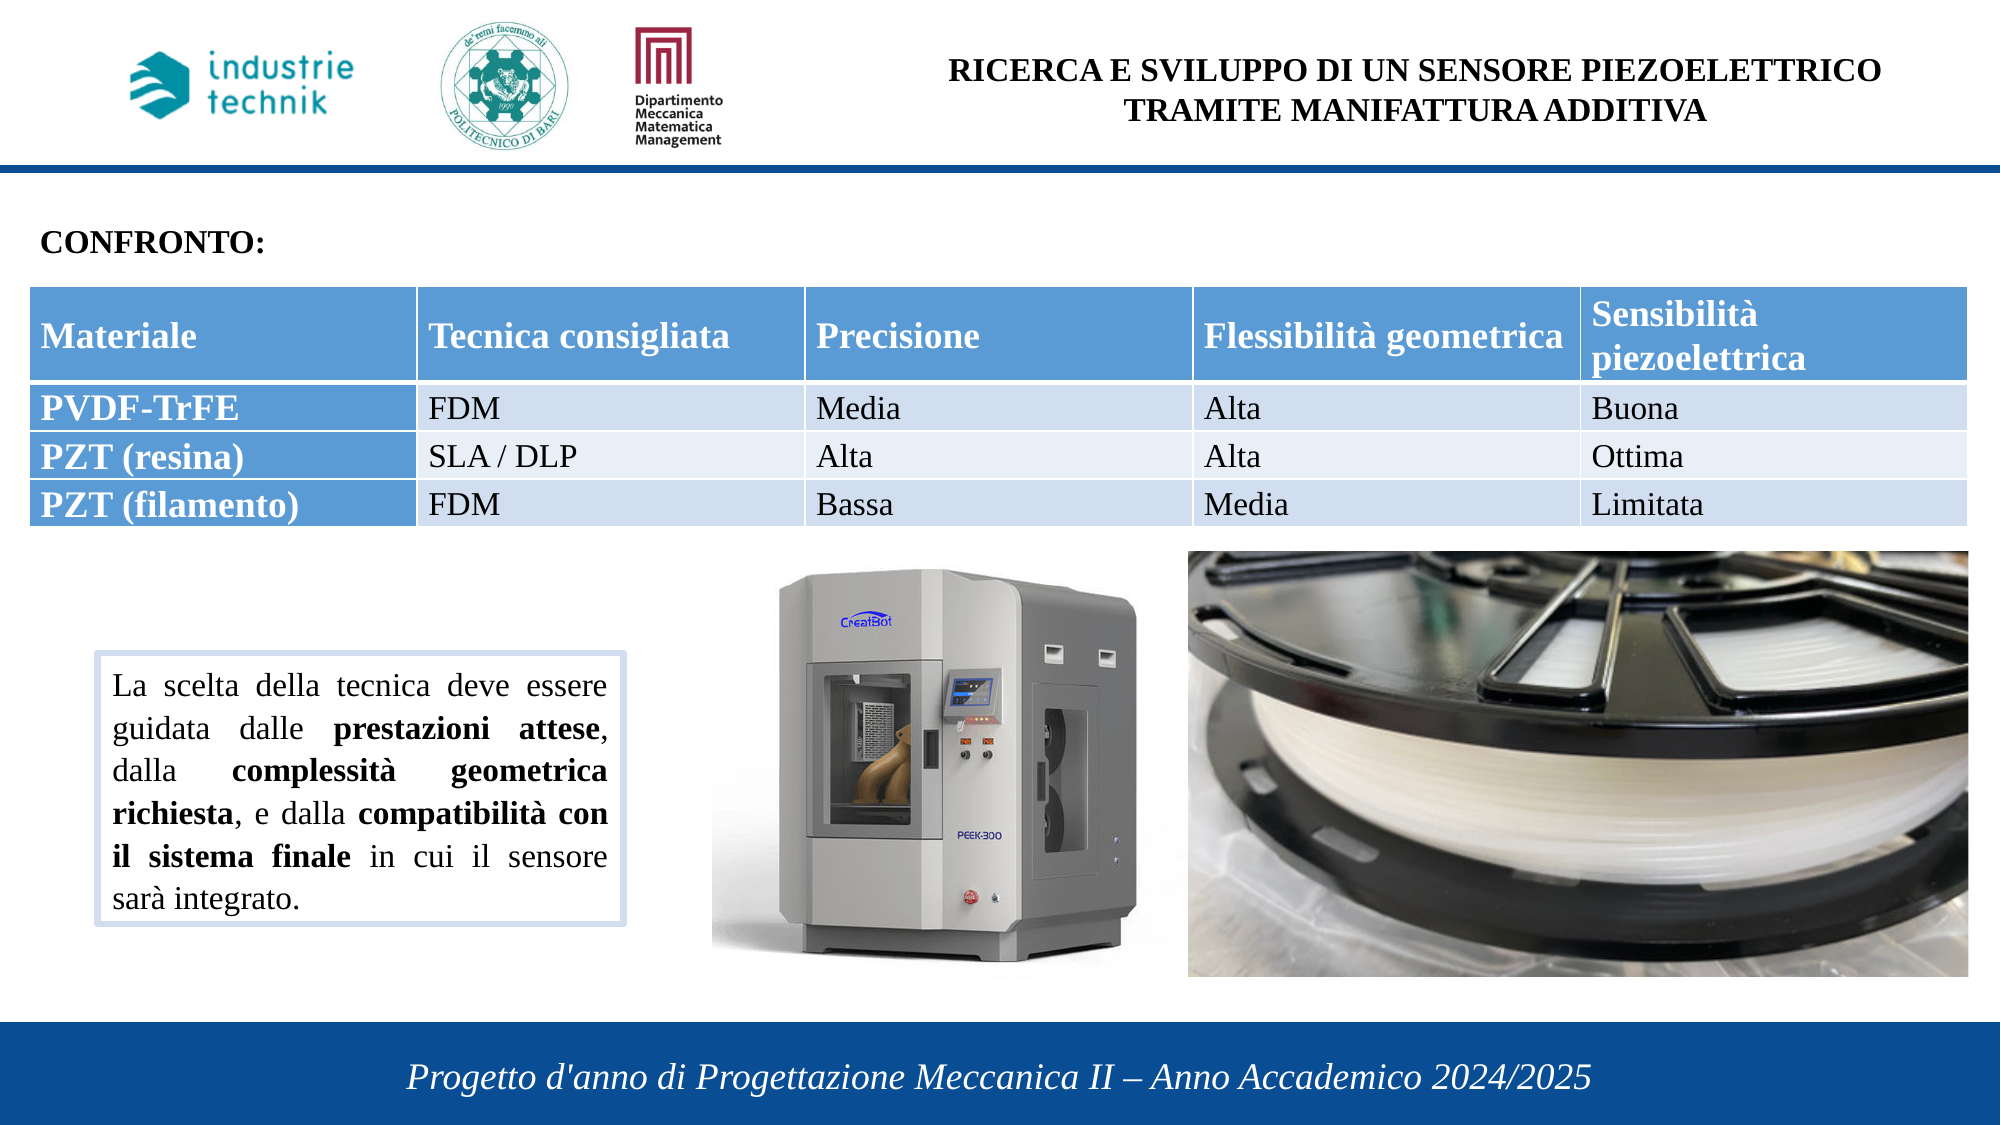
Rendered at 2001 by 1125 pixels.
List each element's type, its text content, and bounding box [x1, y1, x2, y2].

table_cell Alta [806, 432, 1192, 478]
table_cell Ottima [1581, 432, 1967, 478]
table_cell PVDF-TrFE [30, 385, 416, 430]
table_cell PZT (resina) [30, 432, 416, 478]
table_header Sensibilità piezoelettrica [1581, 287, 1967, 380]
text_box Ricerca e sviluppo di un sensore piezoelettrico TRAMITE MANIFATTURA additiva [880, 40, 1952, 136]
table_cell Alta [1194, 385, 1580, 430]
table_cell Buona [1581, 385, 1967, 430]
table_cell Media [806, 385, 1192, 430]
text_box La scelta della tecnica deve essere guidata dalle prestazioni attese, dalla complessità geometrica richiesta, e dalla compatibilità con il sistema finale in cui il sensore sarà integrato. [97, 652, 624, 924]
table_cell FDM [418, 385, 804, 430]
table_cell PZT (filamento) [30, 480, 416, 526]
table_header Precisione [806, 287, 1192, 380]
table_header Materiale [30, 287, 416, 380]
table_header Tecnica consigliata [418, 287, 804, 380]
text_box Progetto d'anno di Progettazione Meccanica II – Anno Accademico 2024/2025 [0, 1022, 2000, 1125]
picture [74, 15, 401, 152]
table_cell SLA / DLP [418, 432, 804, 478]
table_cell Limitata [1581, 480, 1967, 526]
table_header Flessibilità geometrica [1194, 287, 1580, 380]
table_cell FDM [418, 480, 804, 526]
table_cell Bassa [806, 480, 1192, 526]
table_cell Alta [1194, 432, 1580, 478]
picture [712, 526, 1969, 1002]
table_cell Media [1194, 480, 1580, 526]
picture [437, 20, 734, 152]
text_box CONFRONTO: [0, 199, 282, 313]
